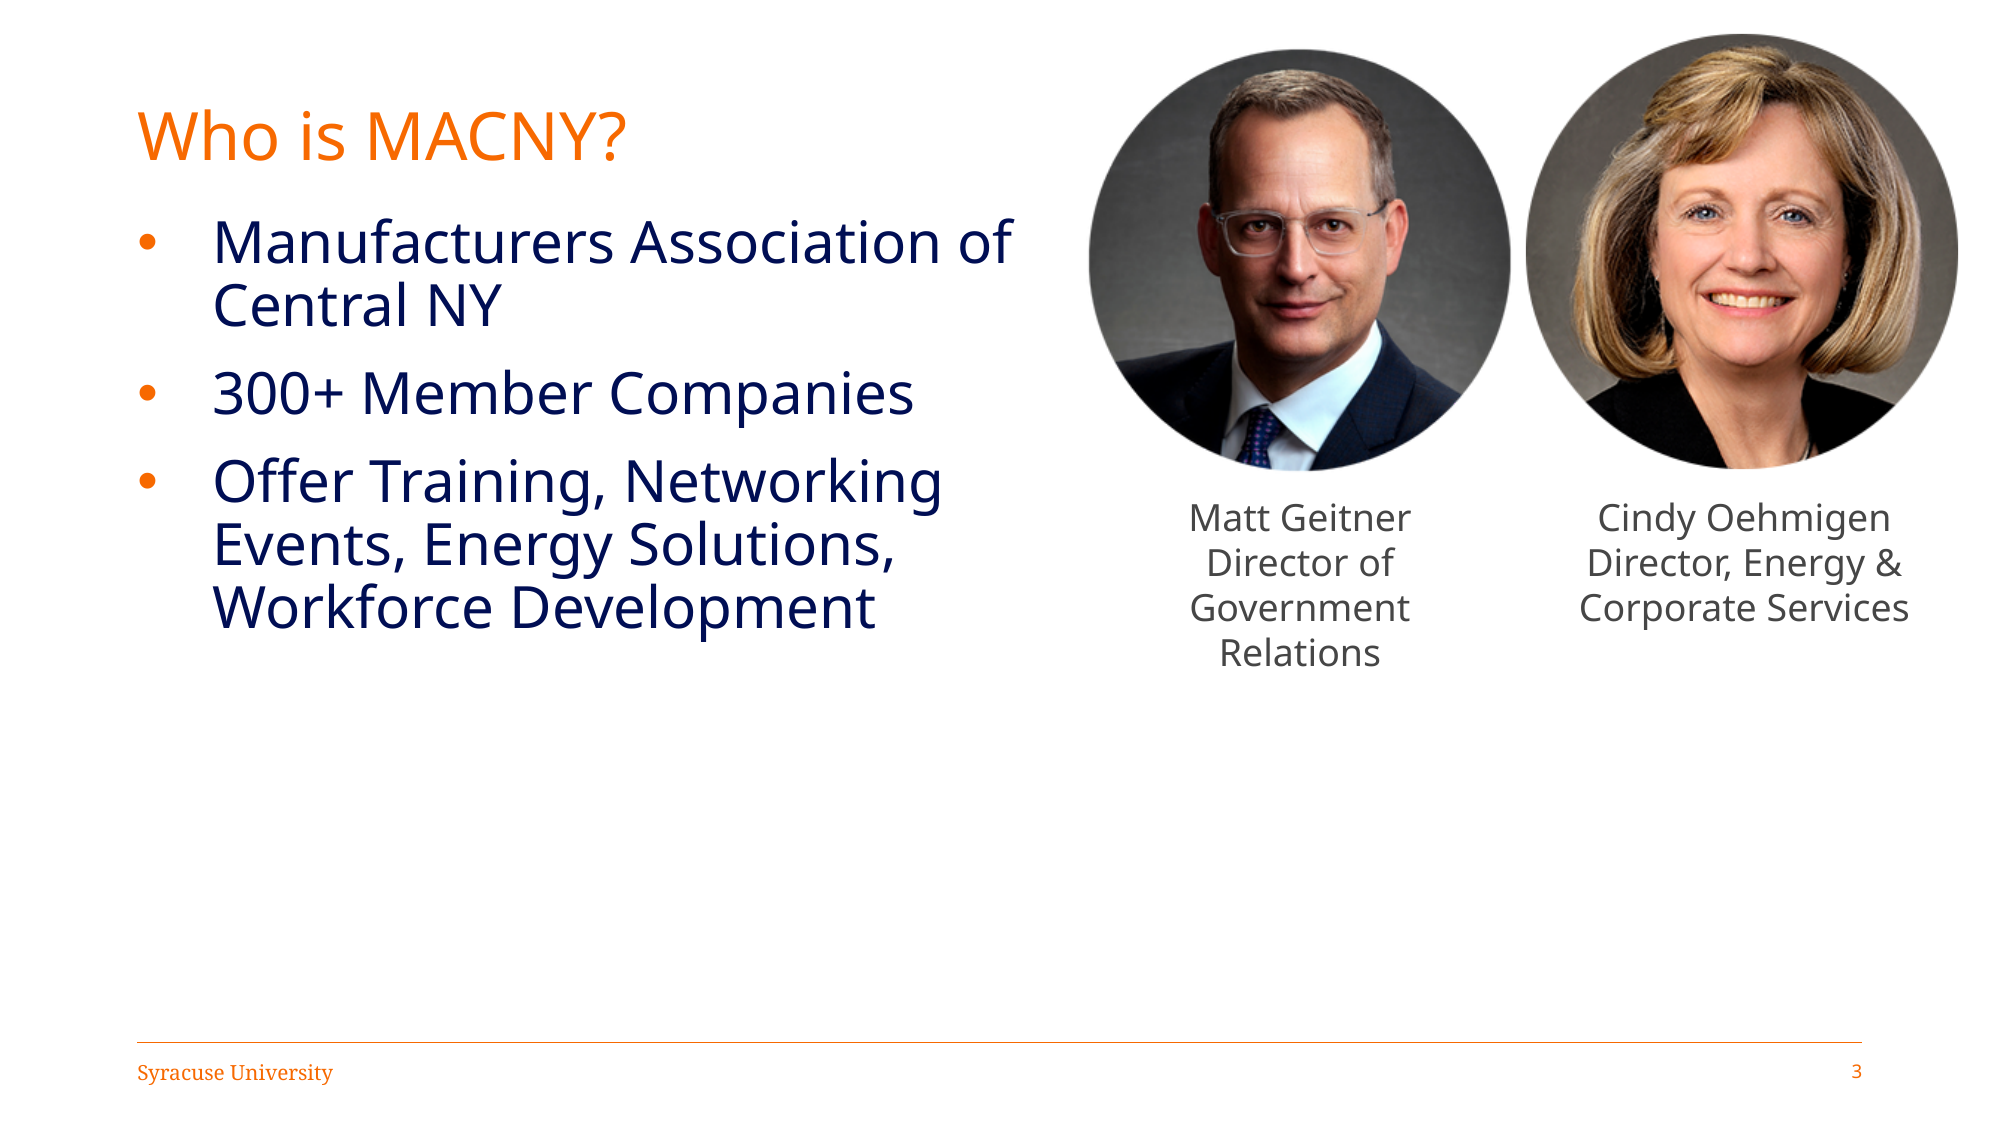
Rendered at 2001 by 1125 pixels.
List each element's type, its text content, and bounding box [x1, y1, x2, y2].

title Who is MACNY? [137, 59, 1079, 205]
text_box Matt Geitner Director of Government Relations [1097, 486, 1503, 682]
list Manufacturers Association of Central NY 300+ Member Companies Offer Training, Networking Events, Energy Solutions, Workforce Development [137, 205, 1080, 920]
text_box Cindy Oehmigen Director, Energy & Corporate Services [1541, 486, 1948, 637]
picture [1079, 28, 1969, 477]
